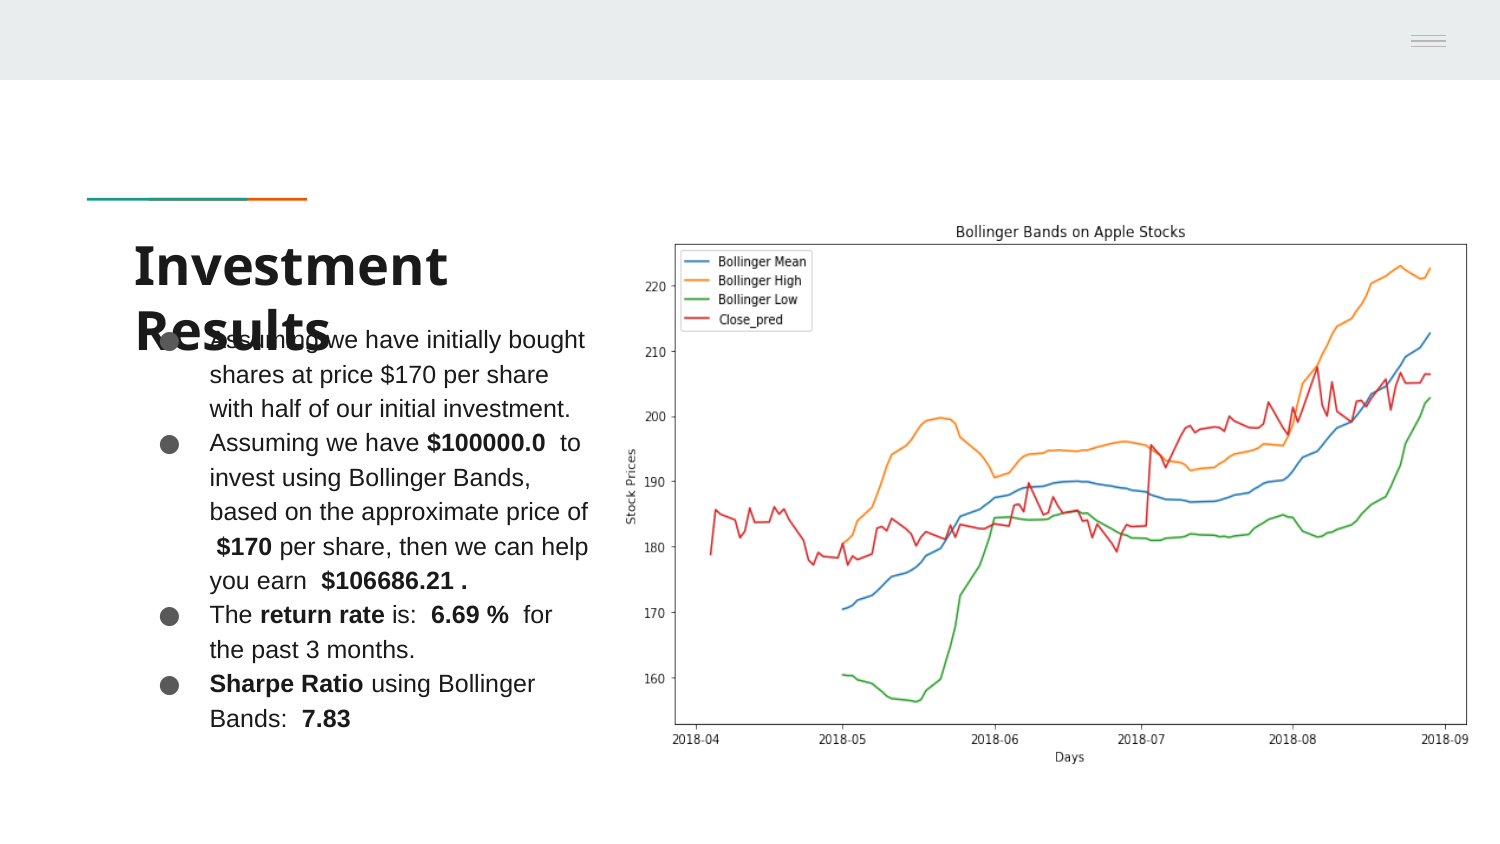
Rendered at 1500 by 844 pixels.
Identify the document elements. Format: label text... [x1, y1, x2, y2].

picture [619, 215, 1479, 772]
title Investment Results [119, 216, 617, 305]
list ﻿Assuming we have initially bought shares at price $170 per share with half of our initial investment. Assuming we have $100000.0 to invest using Bollinger Bands, based on the approximate price of $170 per share, then we can help you earn $106686.21 . The return rate is: 6.69 % for the past 3 months. Sharpe Ratio using Bollinger Bands: 7.83 [119, 304, 608, 772]
